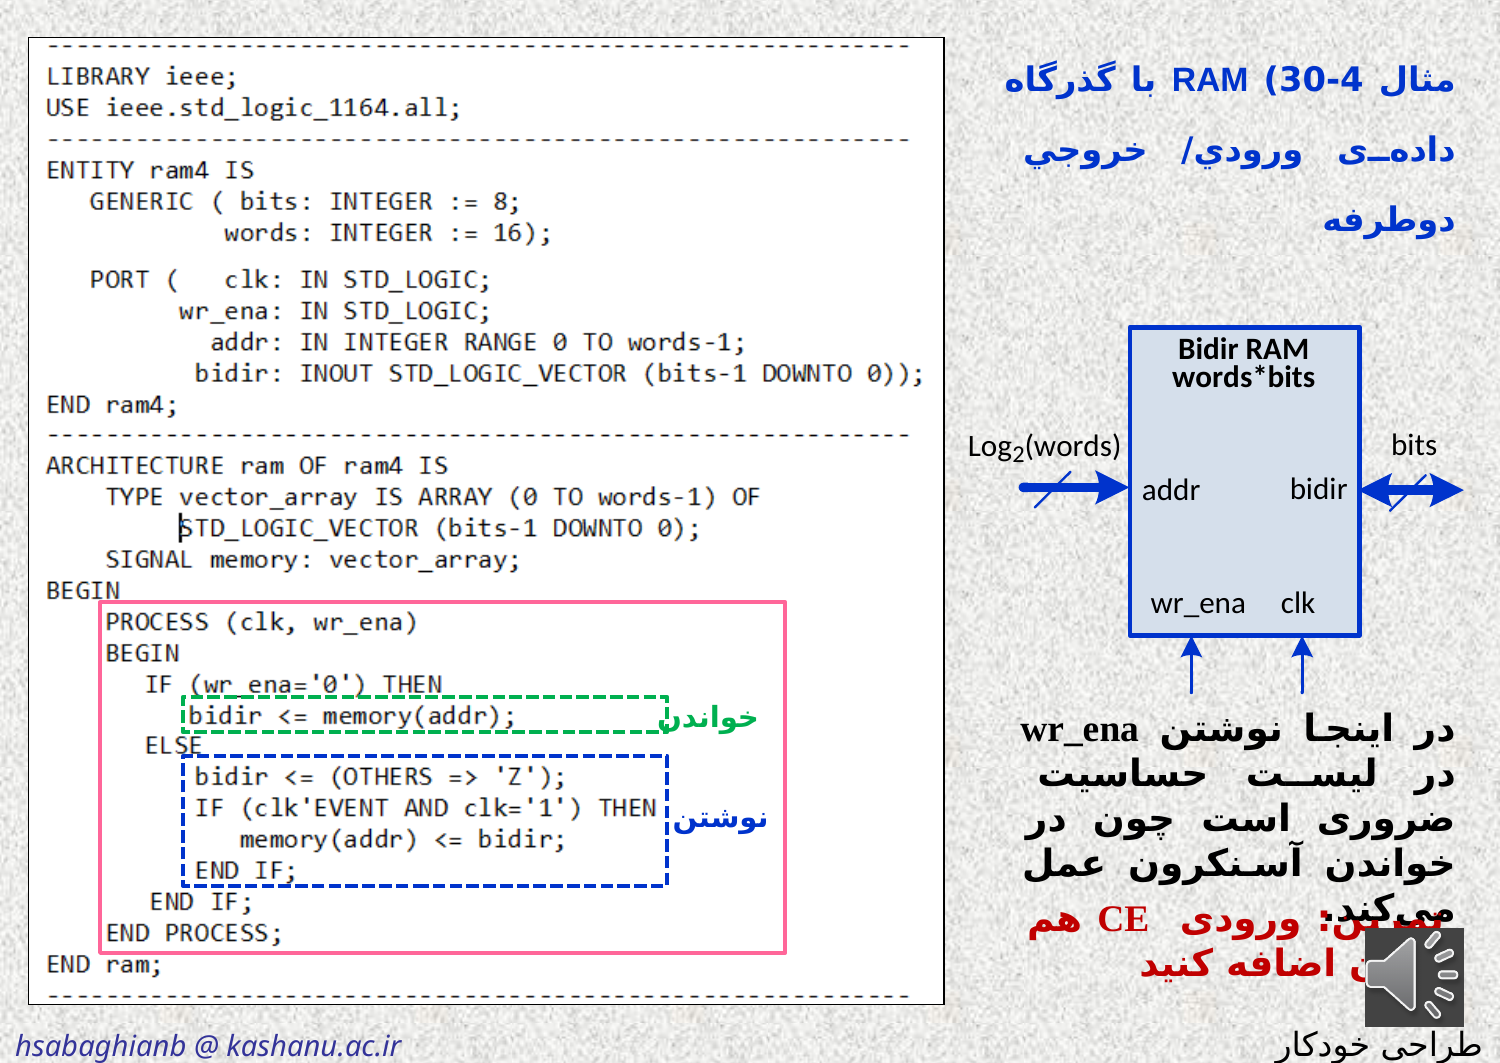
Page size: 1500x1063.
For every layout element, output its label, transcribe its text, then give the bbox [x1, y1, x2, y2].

title مثال 4-30) RAM با گذرگاه داده‌ی ورودي/ خروجي دوطرفه [986, 1, 1471, 296]
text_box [933, 318, 1500, 721]
picture [1466, 1047, 1477, 1053]
picture [0, 1, 1500, 1063]
picture [98, 1042, 106, 1054]
text_box تمرین: ورودی CE هم به آن اضافه کنید [1009, 886, 1459, 991]
text_box در اینجا نوشتن wr_ena در لیست حساسیت ضروری است چون در خواندن آسنکرون عمل می‌کند. [998, 730, 1471, 937]
